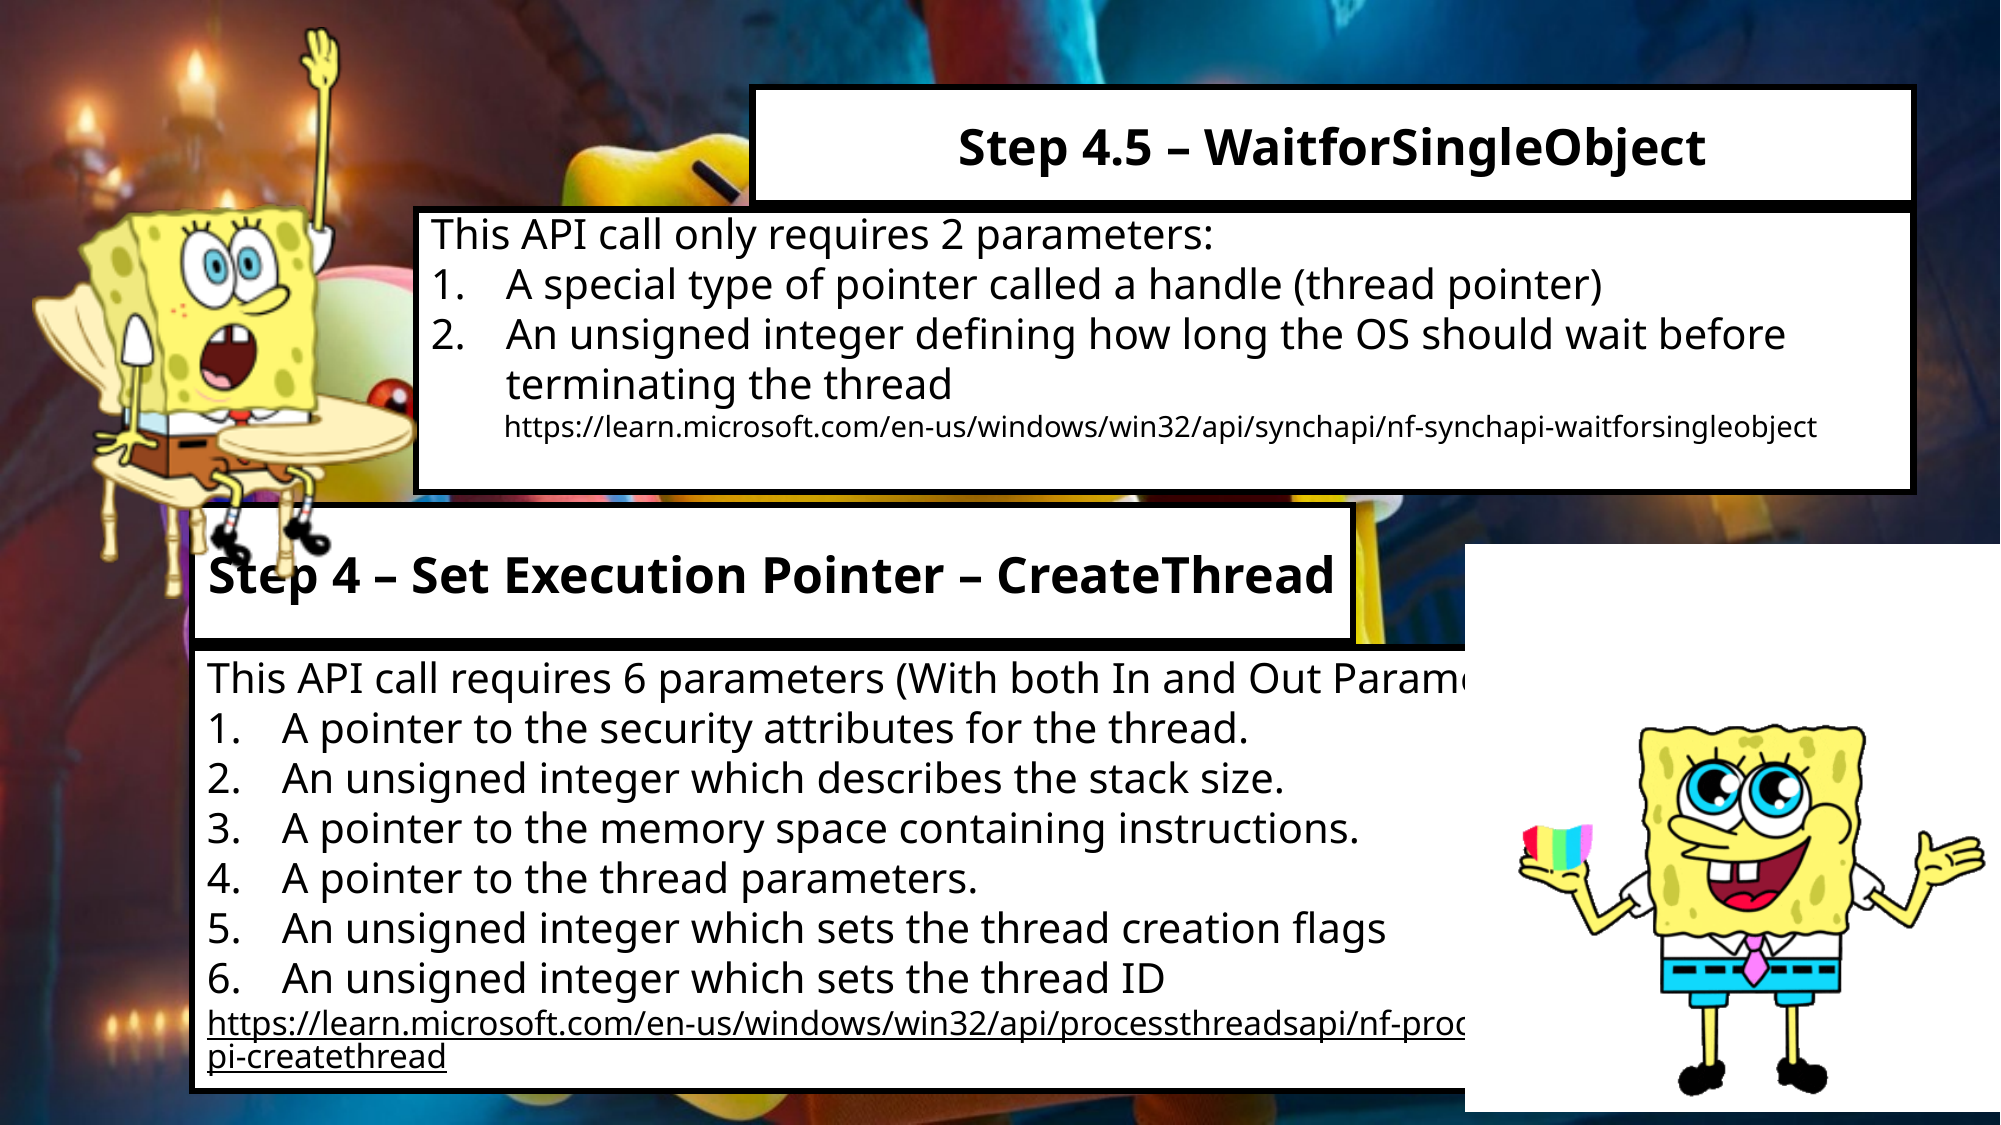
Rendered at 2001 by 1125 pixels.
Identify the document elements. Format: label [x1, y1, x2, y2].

picture [1465, 544, 2000, 1112]
list [0, 0, 2000, 1125]
text_box [417, 87, 1914, 492]
text_box [192, 505, 1690, 1091]
picture [32, 27, 417, 599]
